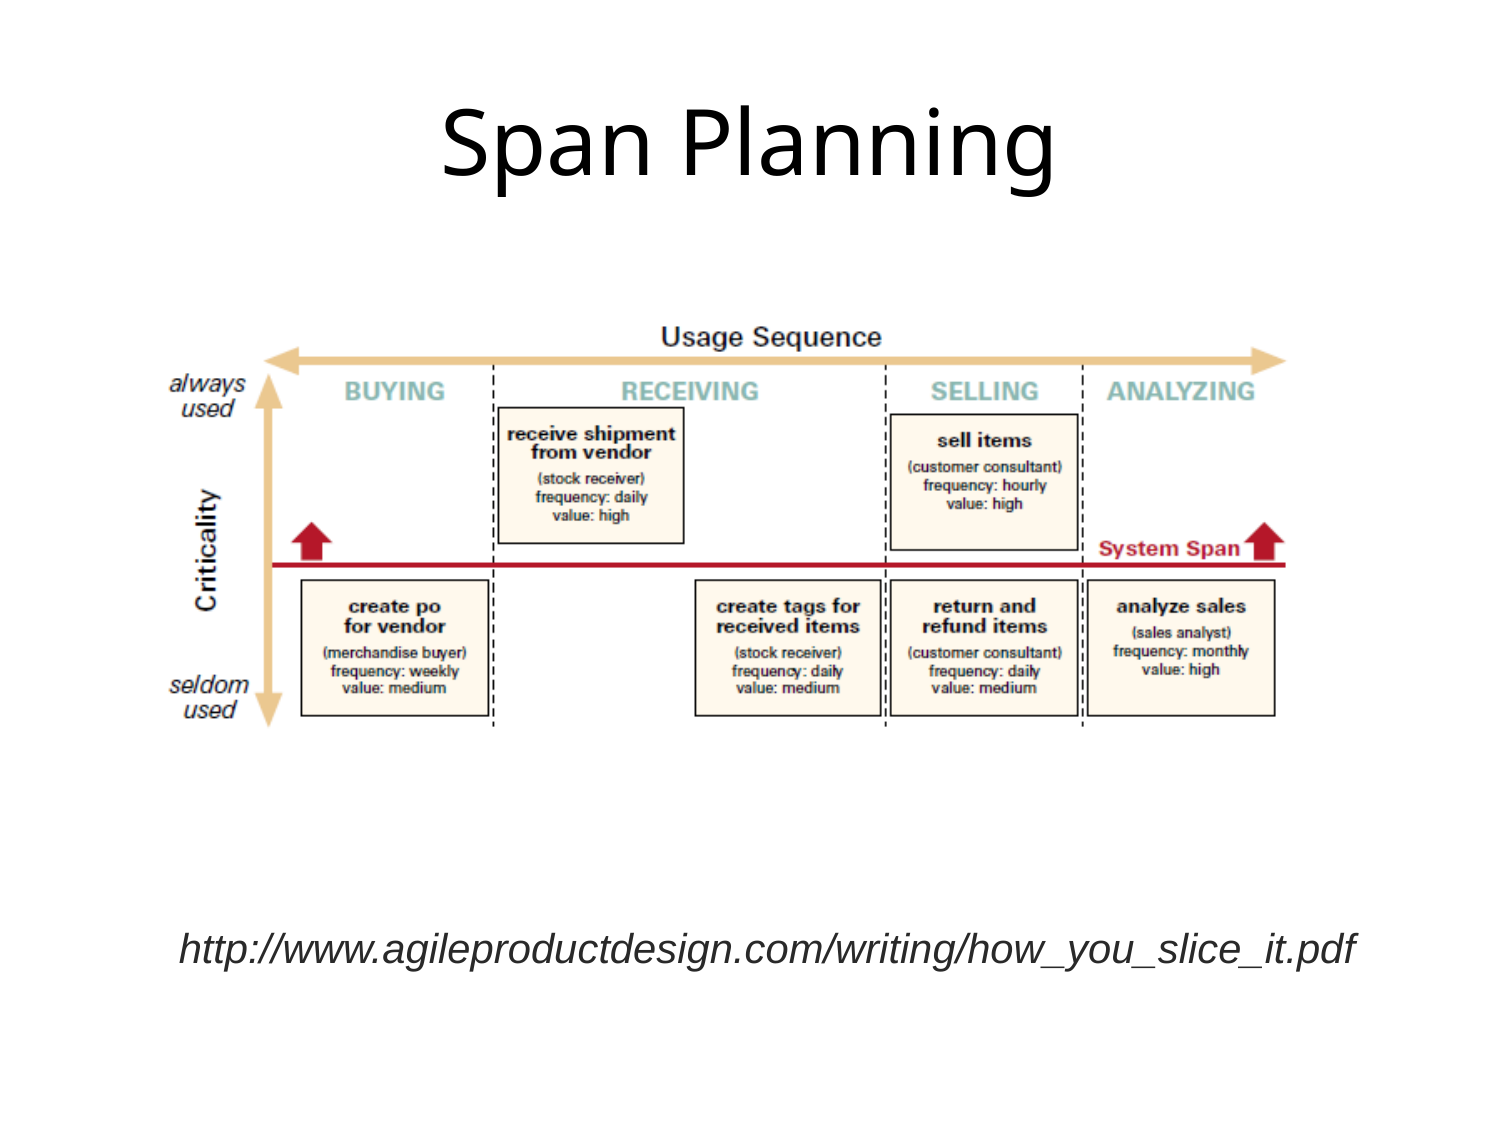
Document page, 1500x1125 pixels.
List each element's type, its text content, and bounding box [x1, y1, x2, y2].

picture [149, 290, 1337, 732]
text_box http://www.agileproductdesign.com/writing/how_you_slice_it.pdf [164, 914, 1430, 979]
title Span Planning [75, 45, 1425, 233]
